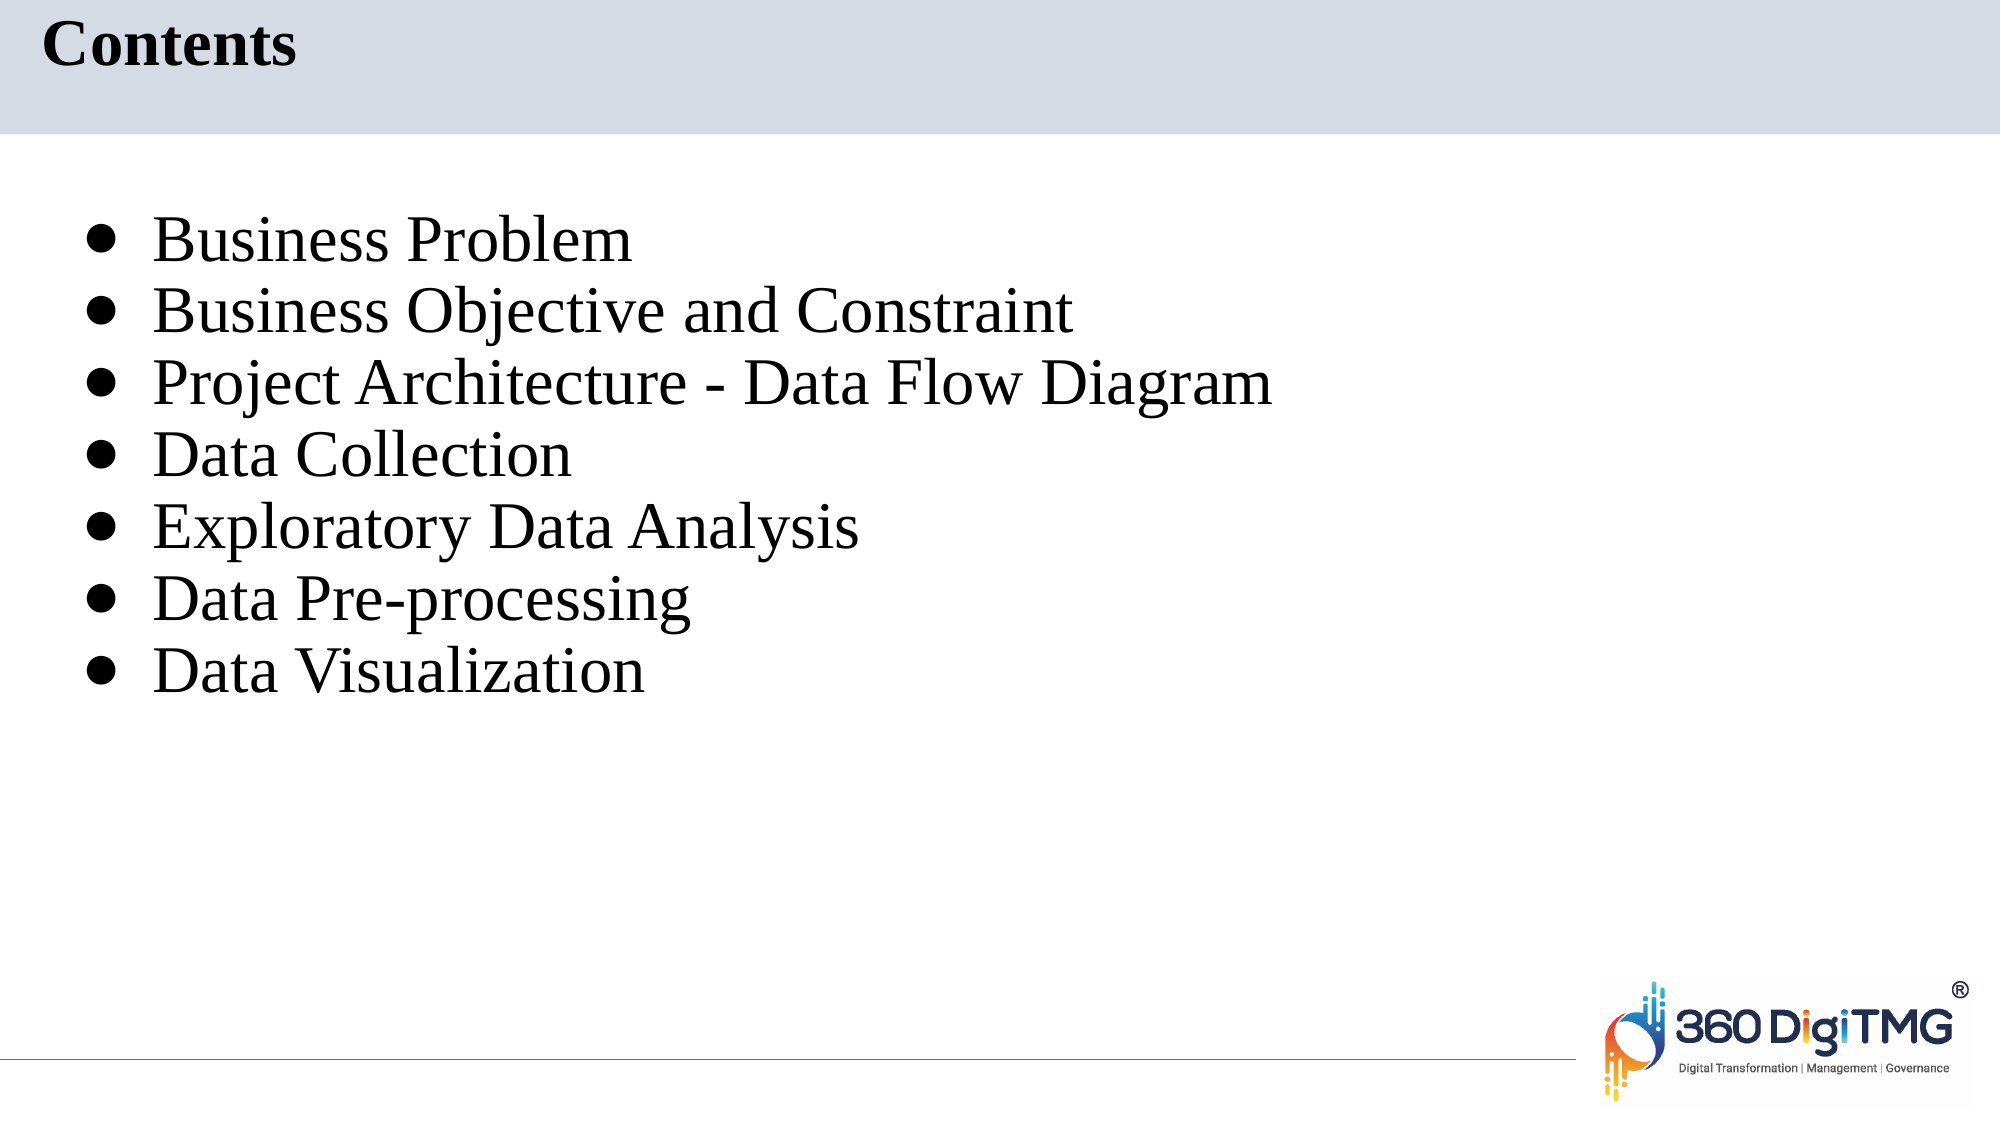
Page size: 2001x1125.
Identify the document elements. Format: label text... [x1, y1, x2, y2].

text_box Business Problem Business Objective and Constraint Project Architecture - Data Flow Diagram Data Collection Exploratory Data Analysis Data Pre-processing Data Visualization [62, 188, 1873, 722]
title Contents [26, 0, 1752, 146]
picture [1599, 975, 1974, 1109]
